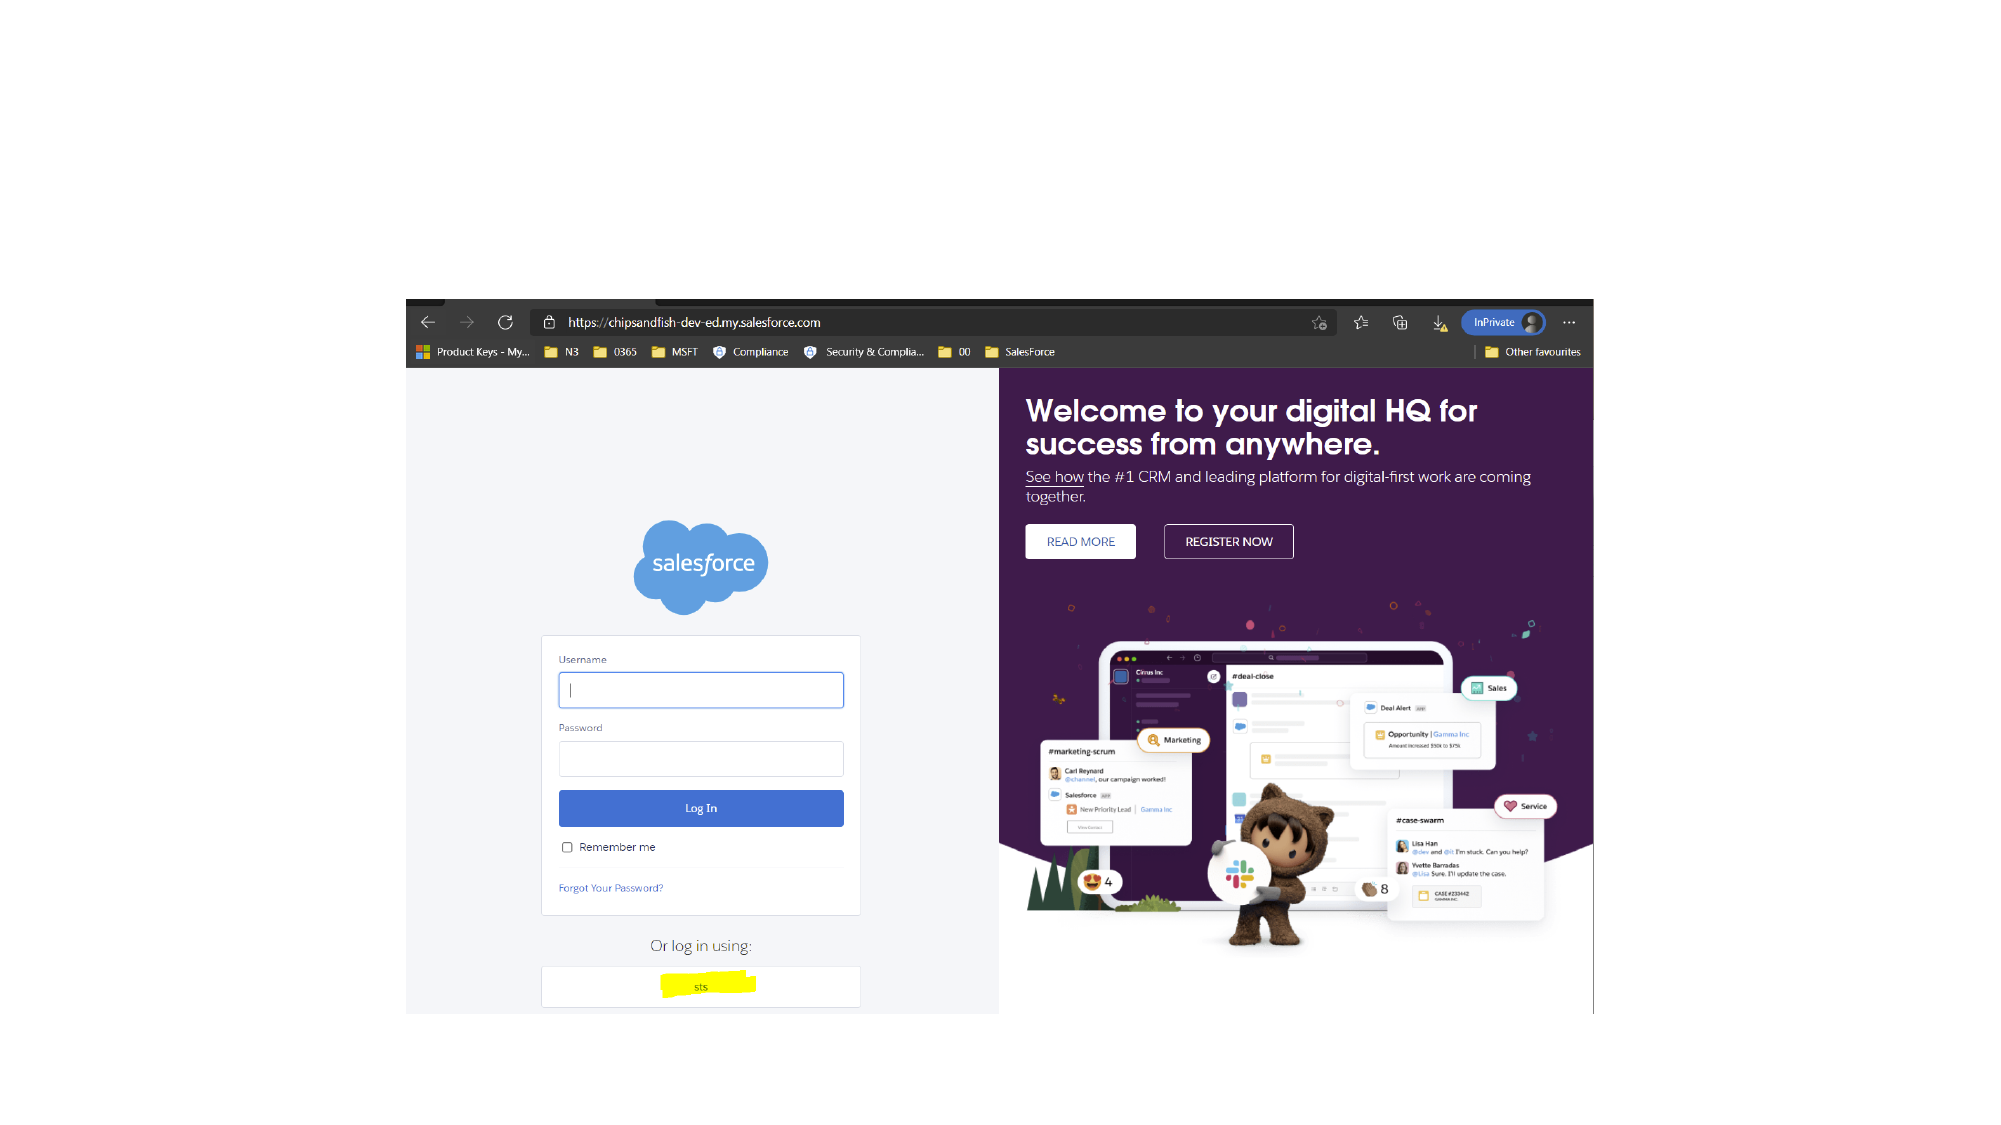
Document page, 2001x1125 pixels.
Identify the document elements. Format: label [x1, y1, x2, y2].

list [406, 299, 1594, 1014]
